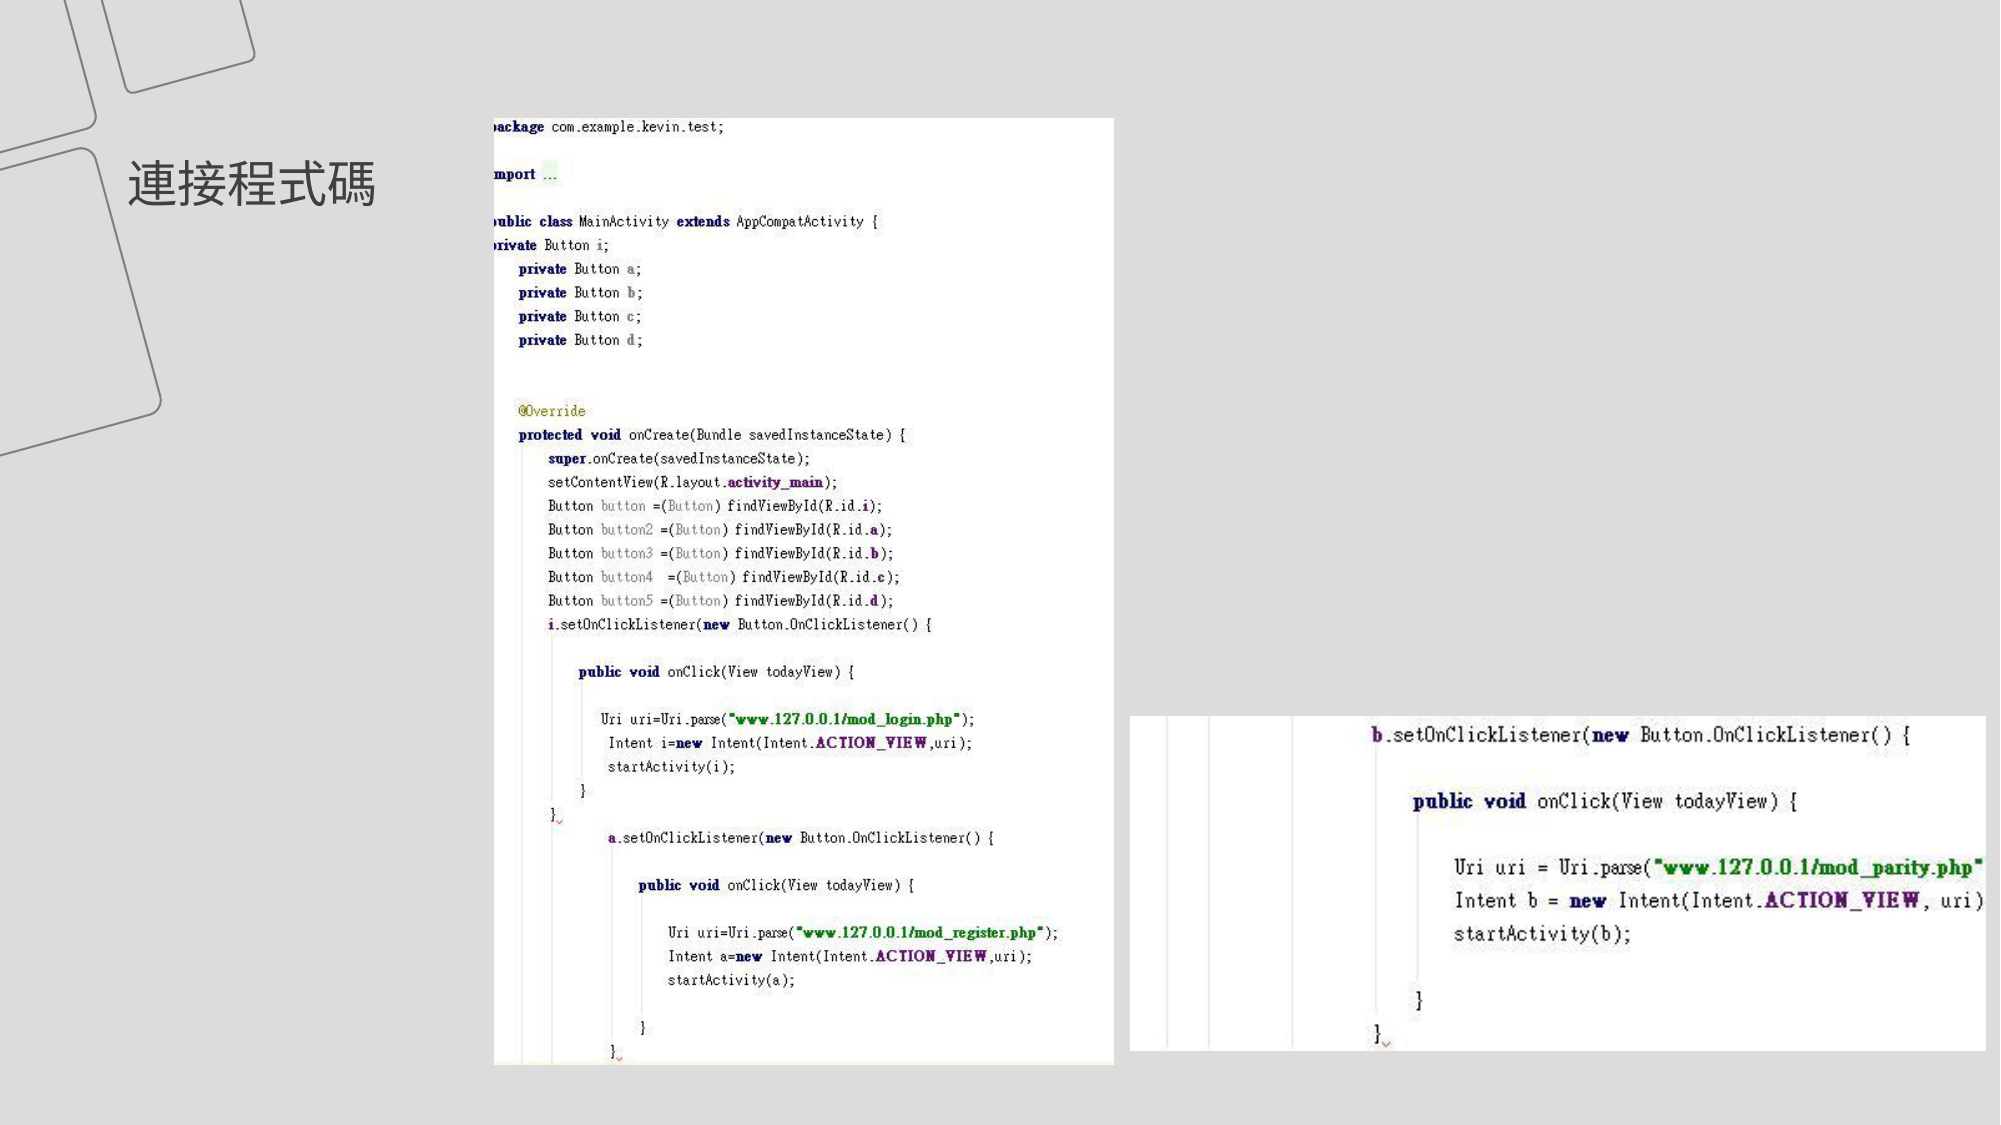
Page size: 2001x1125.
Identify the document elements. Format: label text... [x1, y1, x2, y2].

text_box 連接程式碼 [257, 145, 493, 220]
picture [493, 118, 1114, 1065]
picture [1129, 716, 1986, 1051]
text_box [0, 0, 257, 496]
